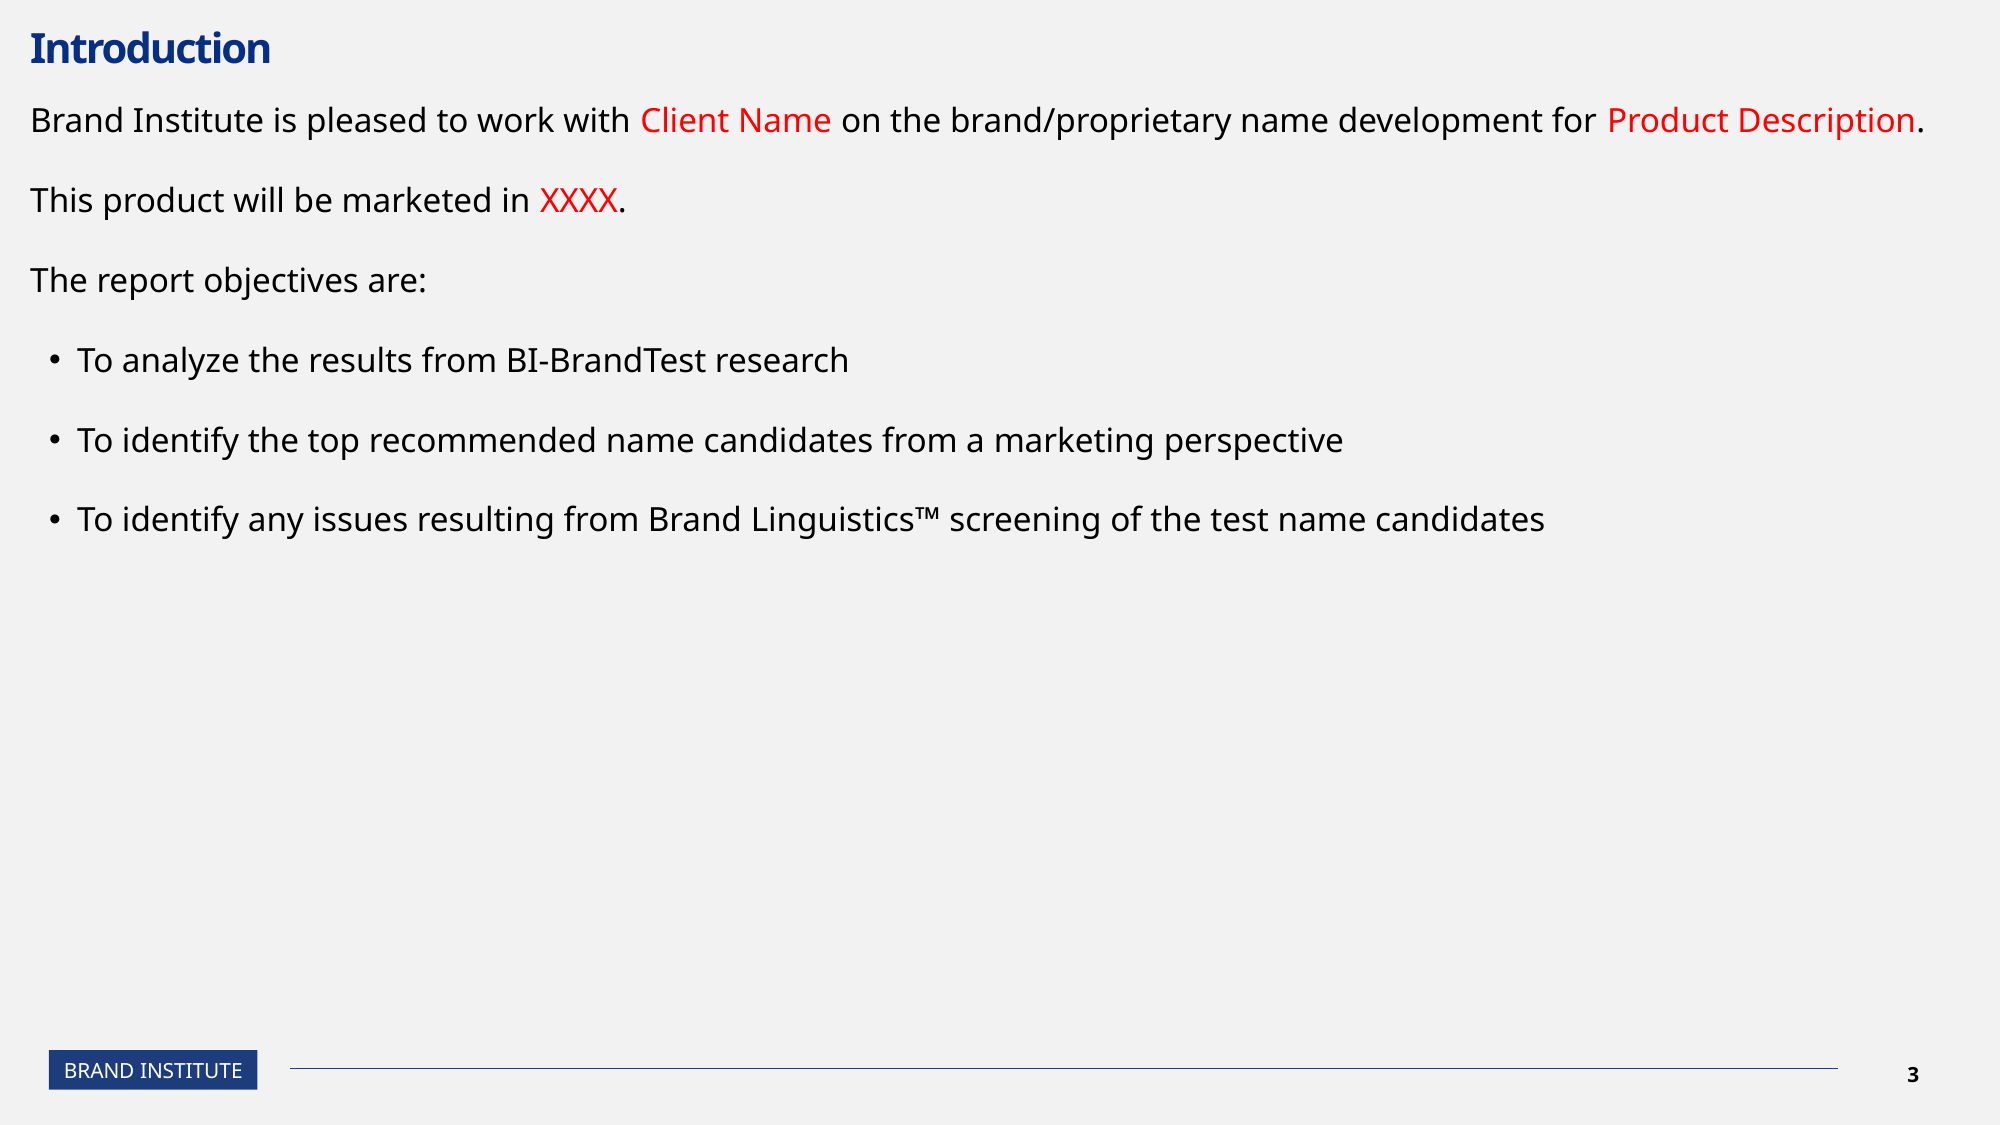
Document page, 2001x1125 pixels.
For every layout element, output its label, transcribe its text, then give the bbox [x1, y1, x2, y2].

list Brand Institute is pleased to work with Client Name on the brand/proprietary name development for Product Description. This product will be marketed in XXXX. The report objectives are: To analyze the results from BI-BrandTest research To identify the top recommended name candidates from a marketing perspective To identify any issues resulting from Brand Linguistics™ screening of the test name candidates [30, 99, 1954, 544]
title Introduction [30, 0, 1954, 73]
